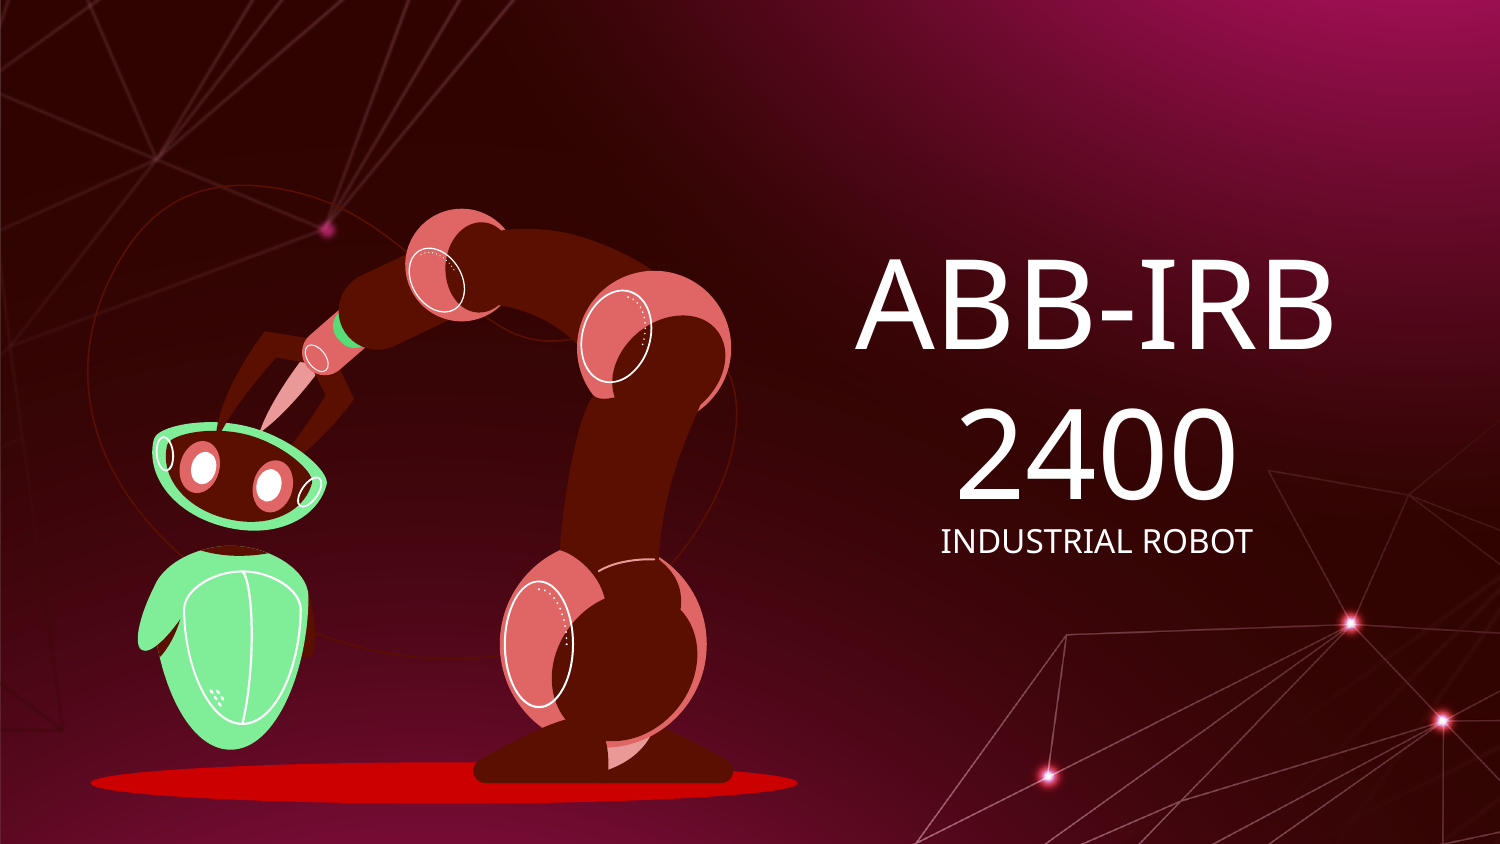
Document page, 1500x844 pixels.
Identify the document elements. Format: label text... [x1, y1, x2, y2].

title ABB-IRB 2400 [803, 423, 1401, 504]
picture [0, 0, 1500, 844]
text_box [70, 174, 799, 804]
subtitle INDUSTRIAL ROBOT [803, 504, 1414, 626]
